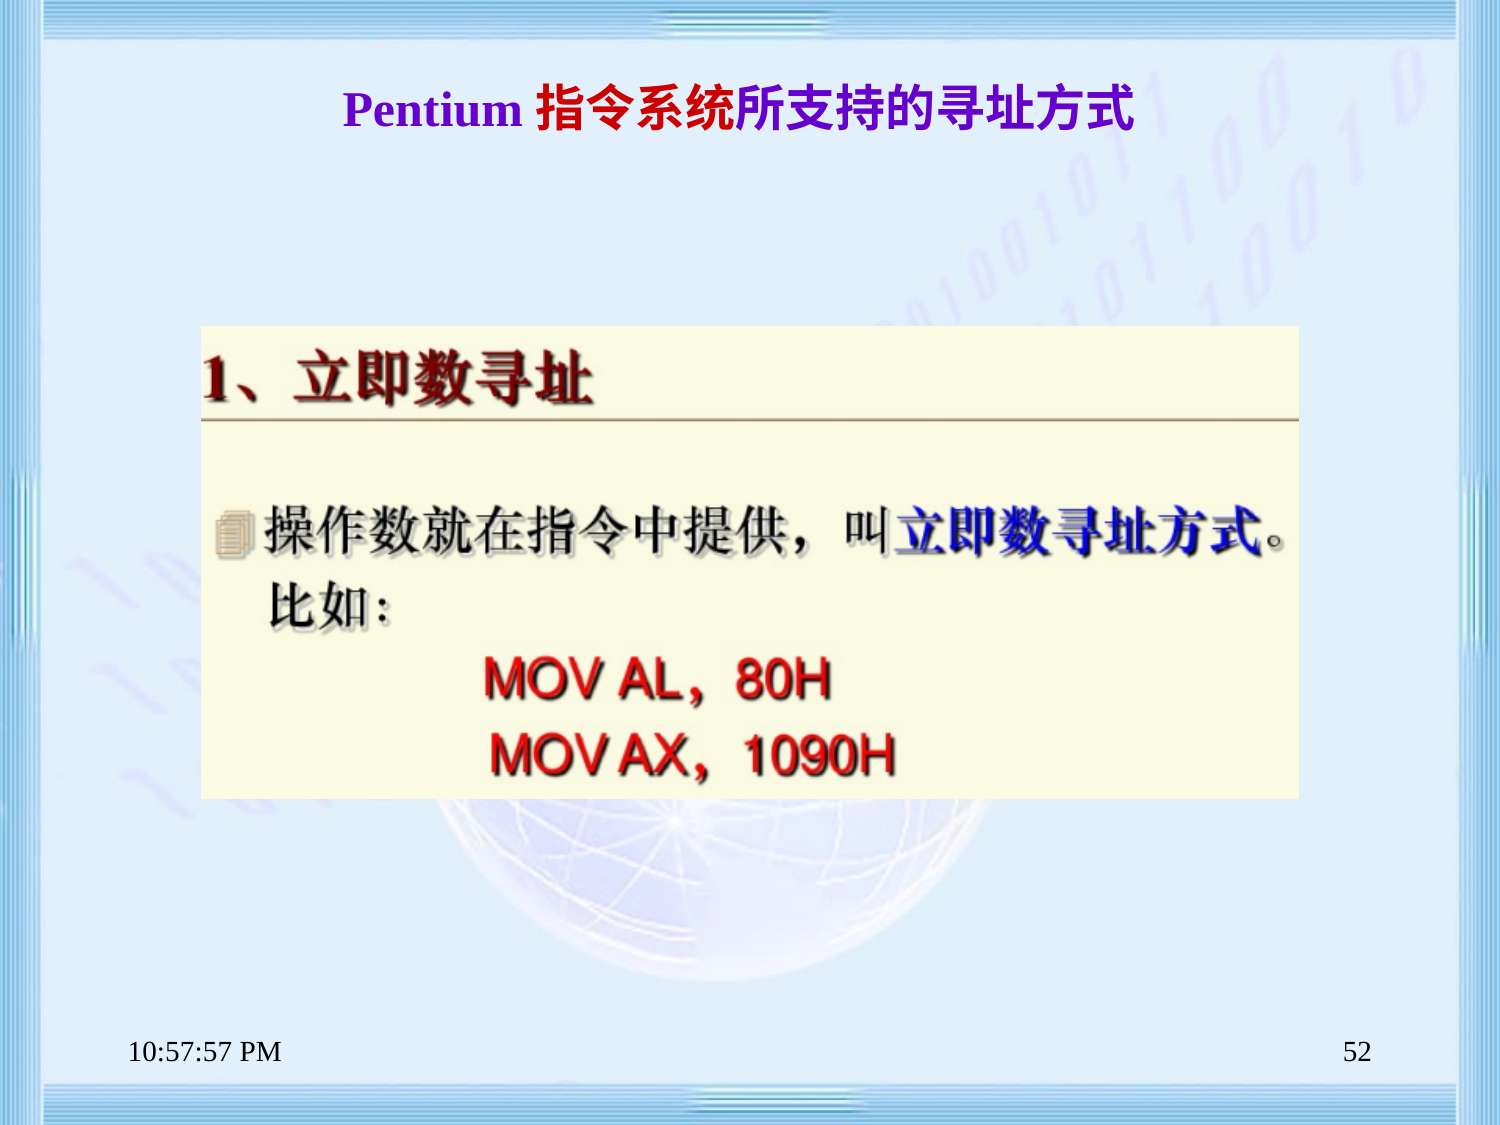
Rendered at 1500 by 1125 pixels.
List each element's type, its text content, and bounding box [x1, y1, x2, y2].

slide_number 上午8时47分39秒 [112, 1024, 426, 1101]
text_box Pentium指令系统所支持的寻址方式 [95, 68, 1371, 142]
picture [0, 0, 1500, 1125]
slide_number 52 [1074, 1024, 1388, 1101]
